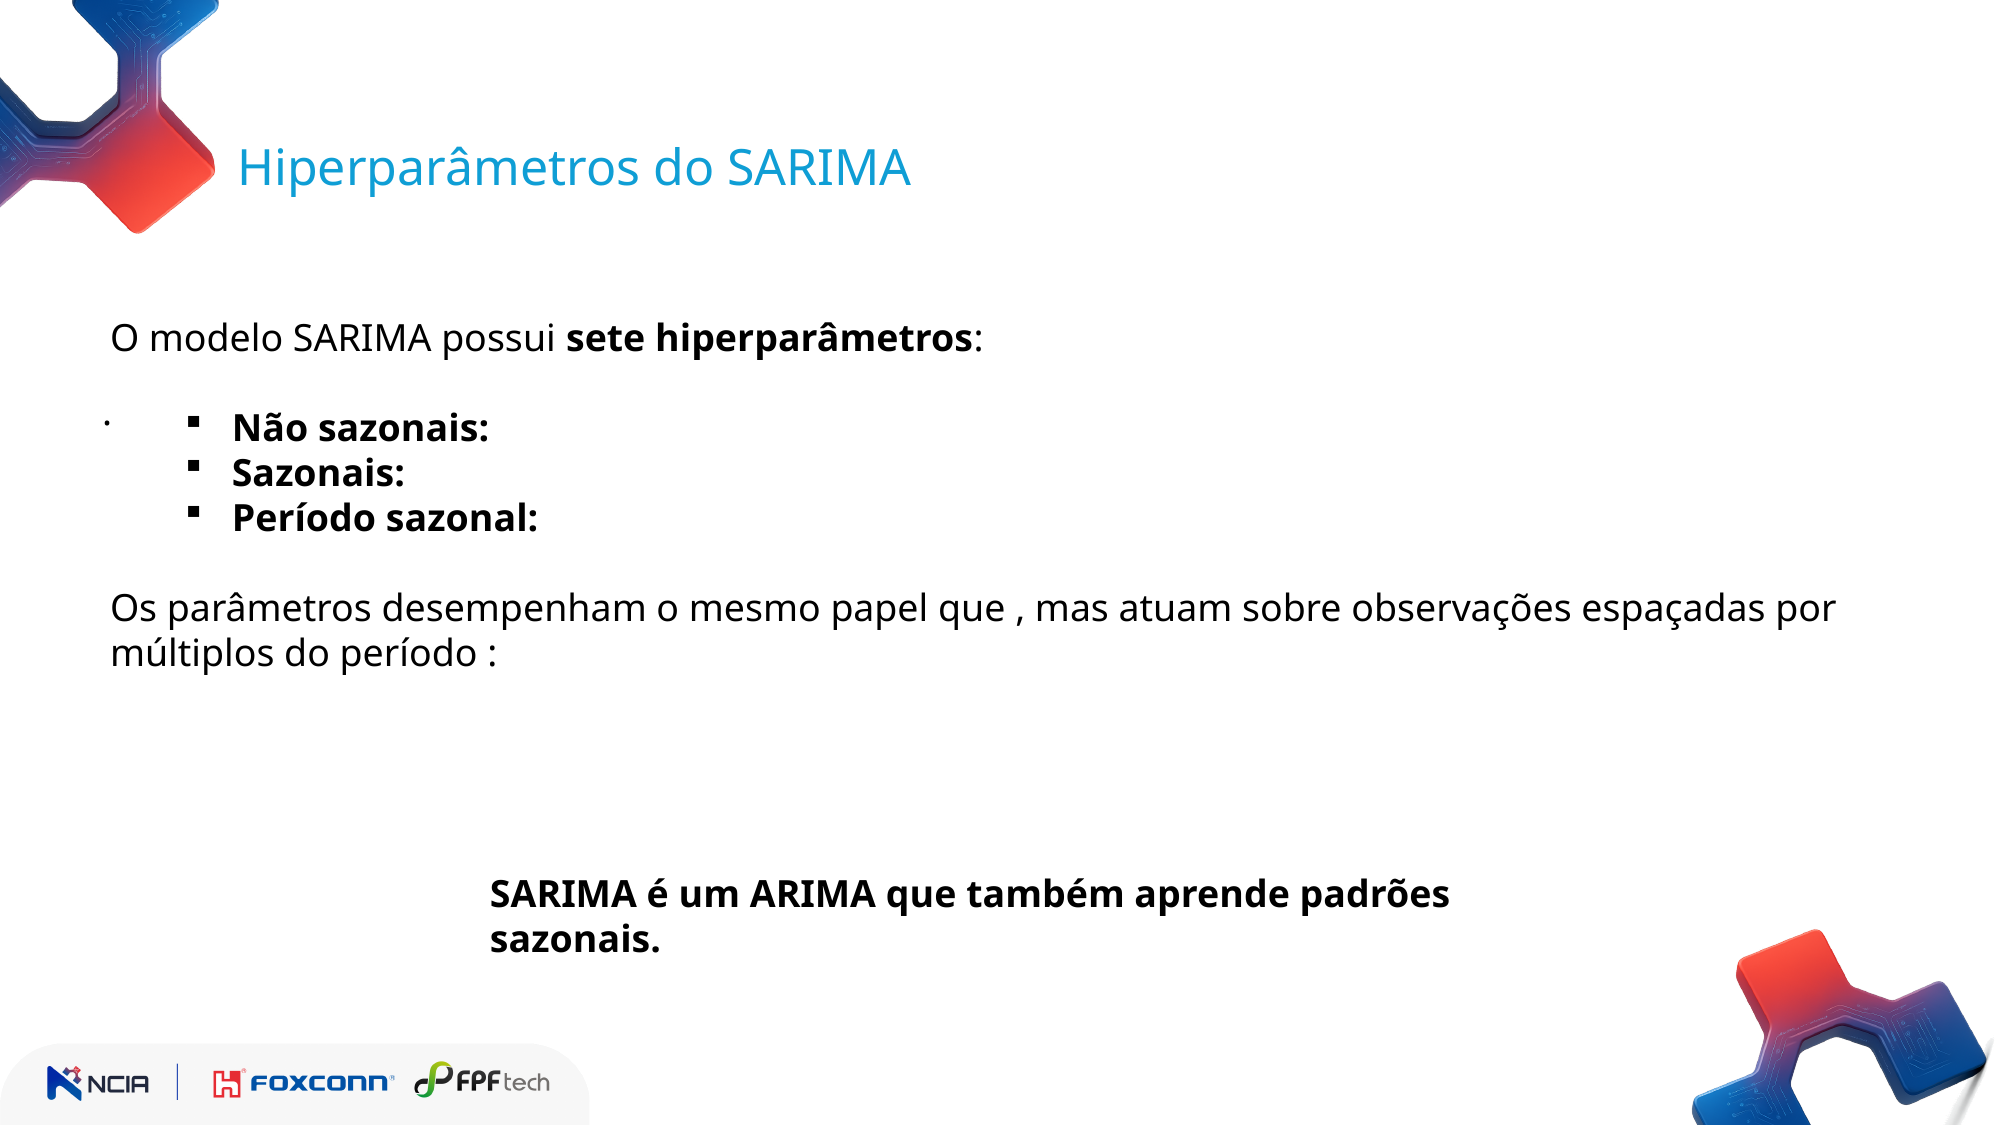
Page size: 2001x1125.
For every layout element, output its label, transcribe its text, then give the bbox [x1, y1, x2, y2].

picture [1667, 911, 2001, 1125]
text_box SARIMA é um ARIMA que também aprende padrões sazonais. [475, 862, 1525, 968]
picture [0, 0, 250, 246]
text_box Hiperparâmetros do SARIMA [147, 128, 1177, 203]
picture [0, 991, 590, 1125]
text_box . [87, 380, 1137, 441]
